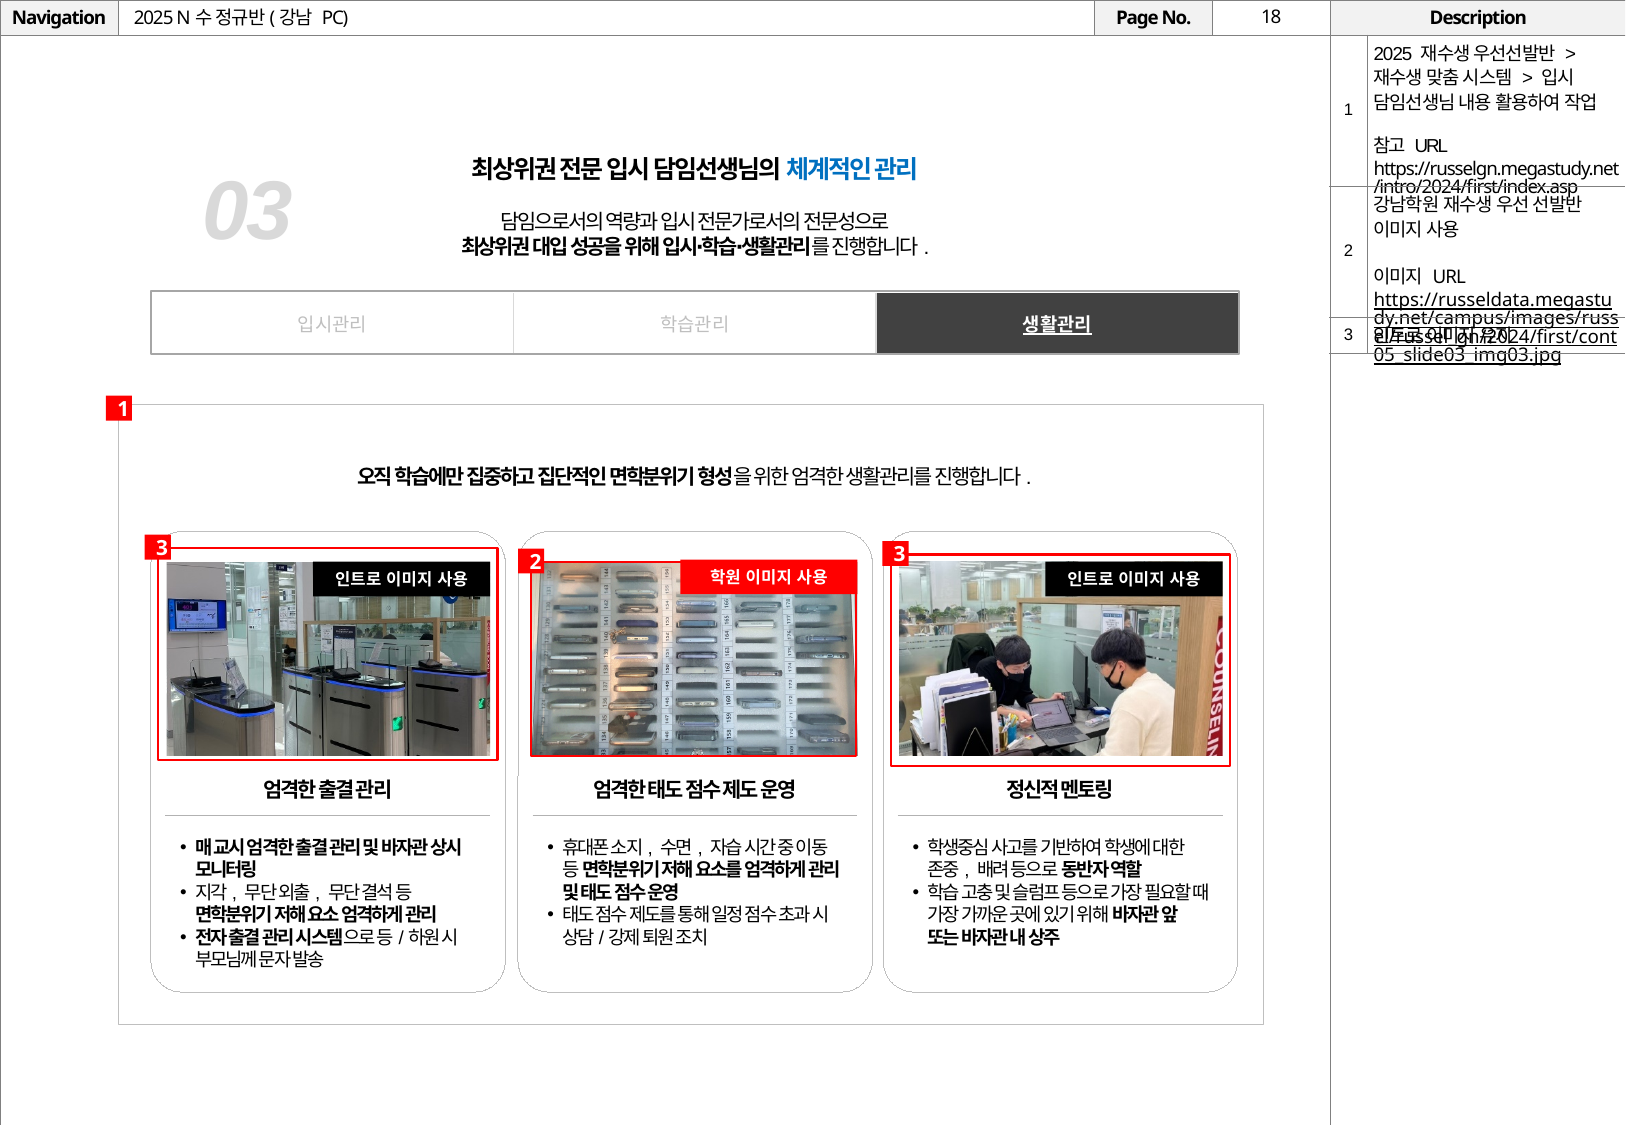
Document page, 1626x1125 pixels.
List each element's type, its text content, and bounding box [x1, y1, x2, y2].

text_box 매 교시 엄격한 출결 관리 및 바자관 상시 모니터링 지각, 무단 외출, 무단 결석 등 면학분위기 저해 요소 엄격하게 관리 전자 출결 관리 시스템으로 등/하원 시 부모님께 문자 발송 [165, 827, 491, 978]
text_box 3 [143, 533, 173, 562]
text_box [150, 531, 506, 993]
text_box 학원 이미지 사용 [678, 557, 860, 565]
text_box 최상위권 전문 입시 담임선생님의 체계적인 관리 담임으로서의 역량과 입시 전문가로서의 전문성으로 최상위권 대입 성공을 위해 입시∙학습∙생활관리를 진행합니다. [151, 146, 1239, 289]
text_box 엄격한 출결 관리 [165, 768, 491, 809]
text_box [156, 562, 164, 762]
text_box 1 [104, 394, 134, 423]
text_box [149, 289, 1241, 356]
text_box [173, 546, 500, 762]
table_cell 2 [1329, 187, 1367, 317]
text_box 정신적 멘토링 [897, 768, 1223, 809]
table_cell 인트로 이미지 유지 [1368, 318, 1625, 353]
table_cell 3 [1329, 318, 1367, 353]
text_box 2 [516, 546, 546, 576]
picture [898, 560, 1223, 756]
text_box 03 [187, 148, 318, 264]
text_box [883, 531, 1238, 993]
text_box 휴대폰 소지, 수면, 자습 시간 중 이동 등 면학분위기 저해 요소를 엄격하게 관리 및 태도 점수 운영 태도 점수 제도를 통해 일정 점수 초과 시 상담/강제 퇴원 조치 [532, 828, 858, 956]
text_box [888, 552, 1232, 768]
title 2025 N수 정규반(강남 PC) [118, 0, 1097, 35]
text_box 오직 학습에만 집중하고 집단적인 면학분위기 형성을 위한 엄격한 생활관리를 진행합니다. [150, 456, 1238, 496]
table_header 2025 재수생 우선선발반 > 재수생 맞춤 시스템 > 입시 담임선생님 내용 활용하여 작업 참고 URL https://russelgn.megastudy.net/intro/2024/first/index.asp [1368, 36, 1625, 186]
table_header 1 [1329, 36, 1367, 186]
text_box 학생중심 사고를 기반하여 학생에 대한 존중, 배려 등으로 동반자 역할 학습 고충 및 슬럼프 등으로 가장 필요할 때 가장 가까운 곳에 있기 위해 바자관 앞 또는 바자관 내 상주 [897, 827, 1223, 978]
text_box 엄격한 태도 점수 제도 운영 [532, 768, 858, 809]
text_box [117, 402, 1266, 1026]
table_cell 강남학원 재수생 우선 선발반 이미지 사용 이미지 URL https://russeldata.megastudy.net/campus/images/russel/russel_gn/2024/first/cont05_slide03_img03.jpg [1368, 187, 1625, 317]
picture [166, 562, 491, 756]
text_box [517, 531, 873, 993]
picture [532, 562, 858, 756]
text_box 3 [880, 539, 911, 568]
